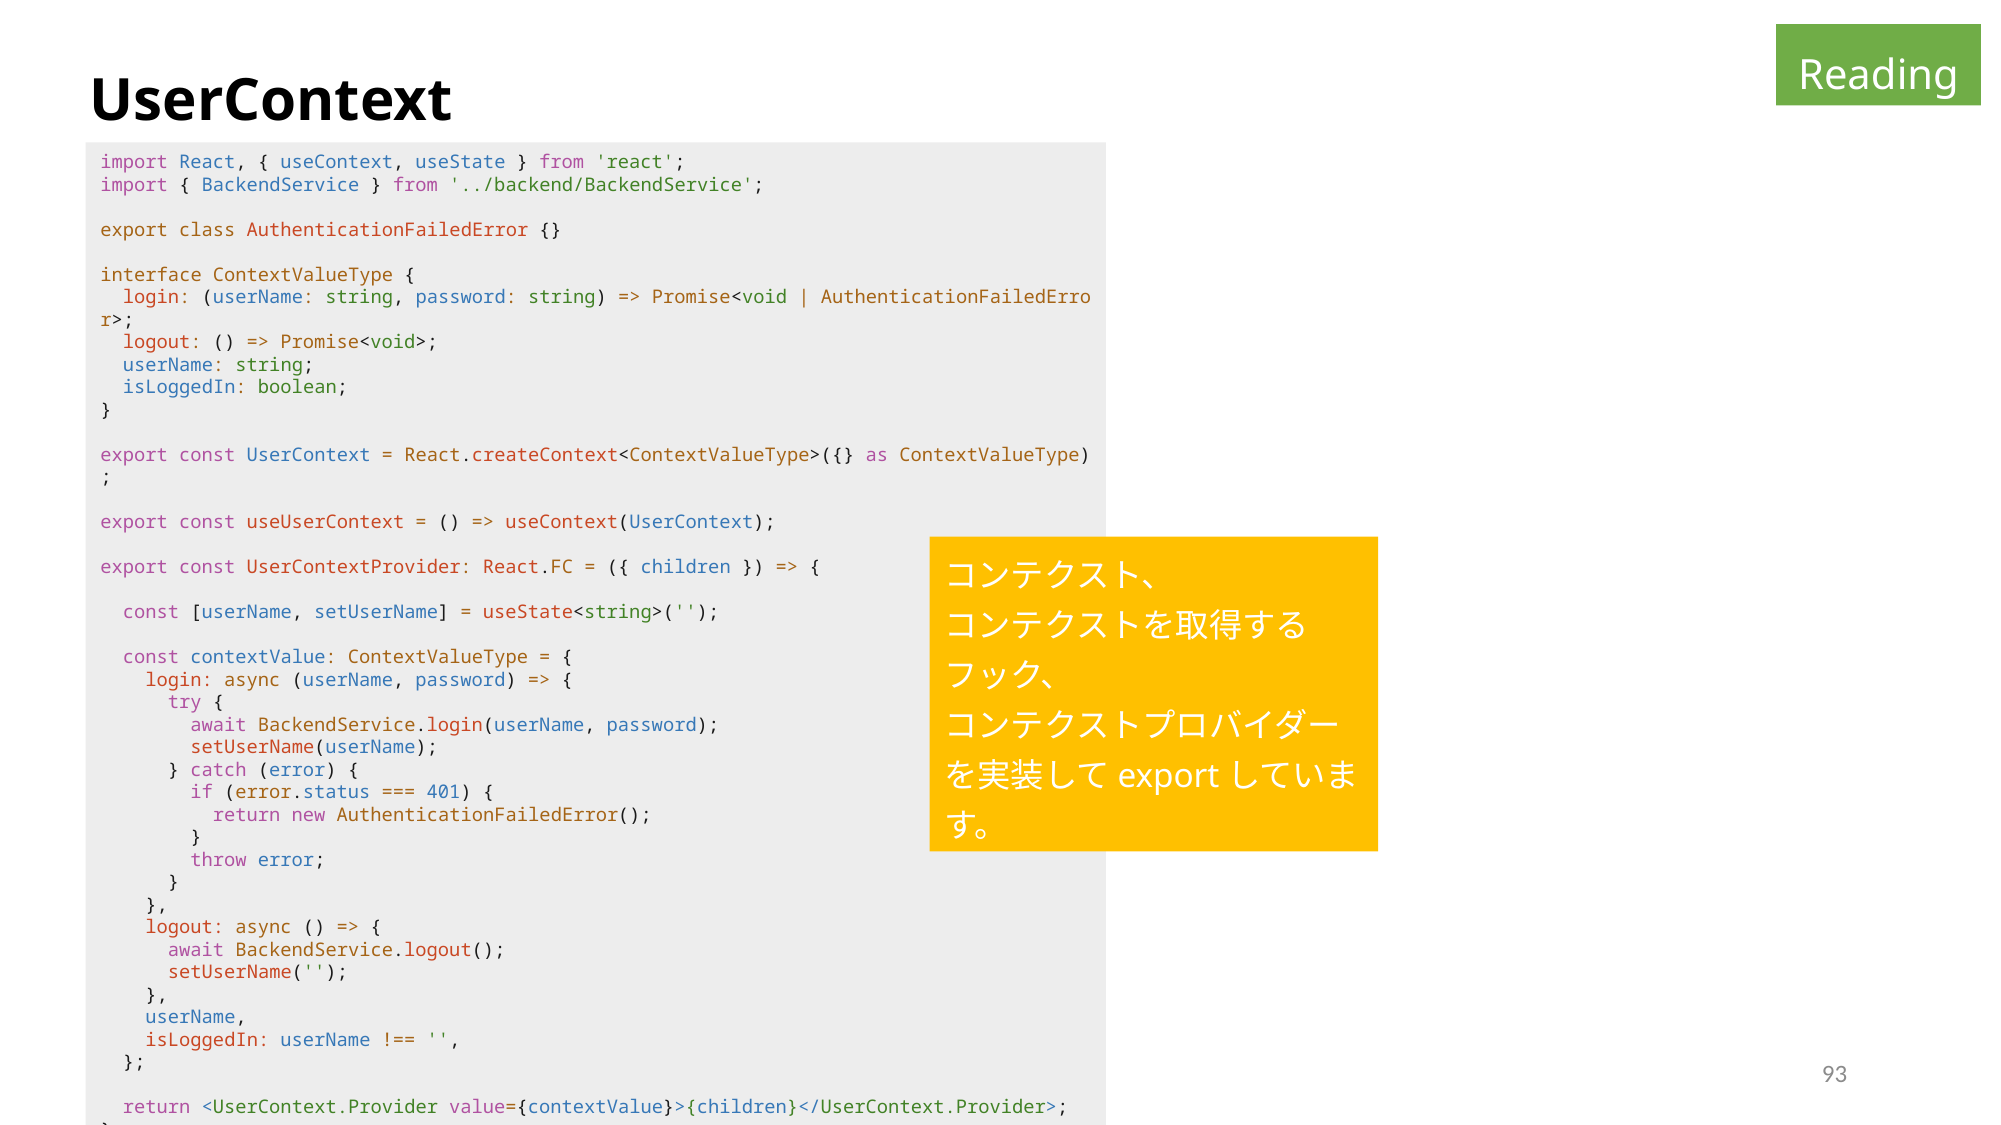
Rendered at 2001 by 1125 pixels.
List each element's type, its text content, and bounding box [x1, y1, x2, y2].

text_box UserContext [74, 54, 1563, 140]
text_box import React, { useContext, useState } from 'react'; import { BackendService } from '../backend/BackendService'; export class AuthenticationFailedError {} interface ContextValueType { login: (userName: string, password: string) => Promise<void | AuthenticationFailedError>; logout: () => Promise<void>; userName: string; isLoggedIn: boolean; } export const UserContext = React.createContext<ContextValueType>({} as ContextValueType); export const useUserContext = () => useContext(UserContext); export const UserContextProvider: React.FC = ({ children }) => { const [userName, setUserName] = useState<string>(''); const contextValue: ContextValueType = { login: async (userName, password) => { try { await BackendService.login(userName, password); setUserName(userName); } catch (error) { if (error.status === 401) { return new AuthenticationFailedError(); } throw error; } }, logout: async () => { await BackendService.logout(); setUserName(''); }, userName, isLoggedIn: userName !== '', }; return <UserContext.Provider value={contextValue}>{children}</UserContext.Provider>; }; [85, 142, 1106, 1125]
text_box コンテクスト、 コンテクストを取得するフック、 コンテクストプロバイダー を実装してexportしています。 [929, 536, 1379, 852]
slide_number 93 [1412, 1042, 1863, 1103]
text_box Reading [1776, 24, 1981, 106]
